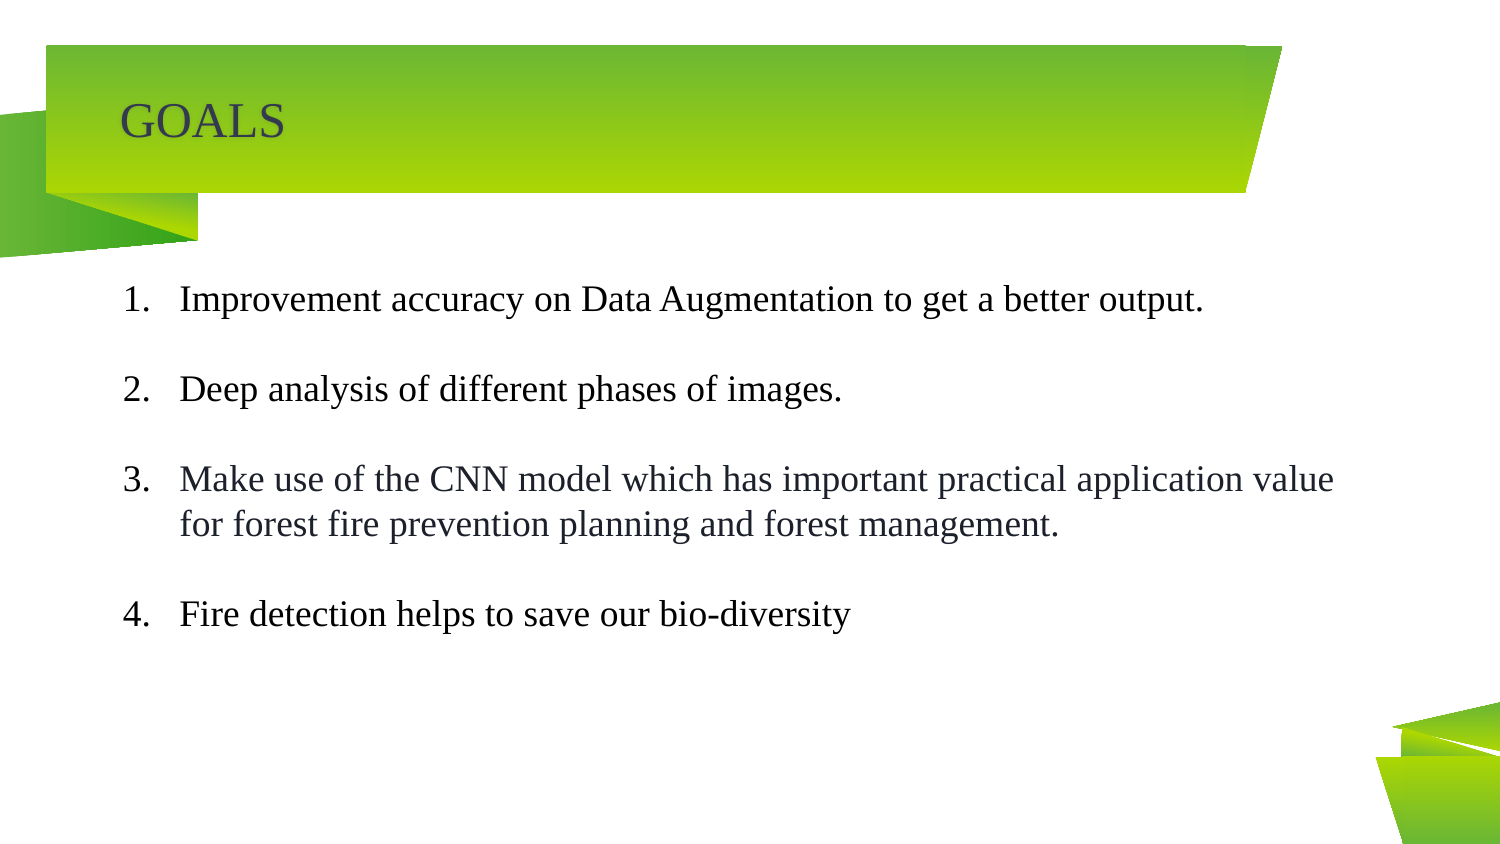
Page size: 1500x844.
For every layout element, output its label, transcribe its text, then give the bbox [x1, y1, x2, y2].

text_box Improvement accuracy on Data Augmentation to get a better output. Deep analysis of different phases of images. Make use of the CNN model which has important practical application value for forest fire prevention planning and forest management. Fire detection helps to save our bio-diversity [108, 266, 1392, 812]
title GOALS [85, 42, 1208, 190]
